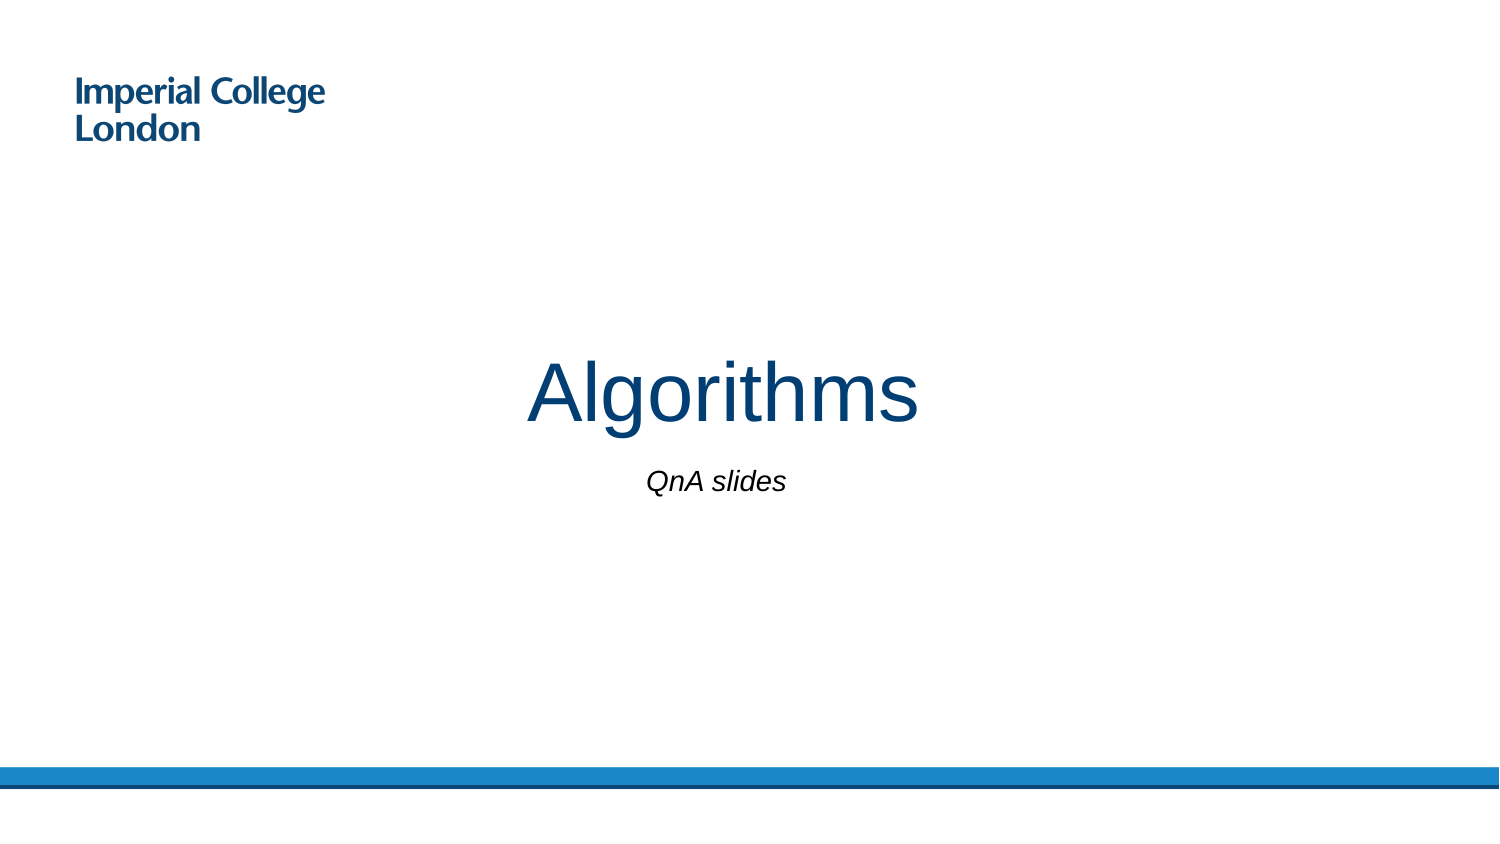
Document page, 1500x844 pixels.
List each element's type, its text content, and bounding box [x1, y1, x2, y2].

picture [0, 0, 1499, 844]
text_box QnA slides [631, 454, 869, 505]
title Algorithms [527, 314, 973, 455]
